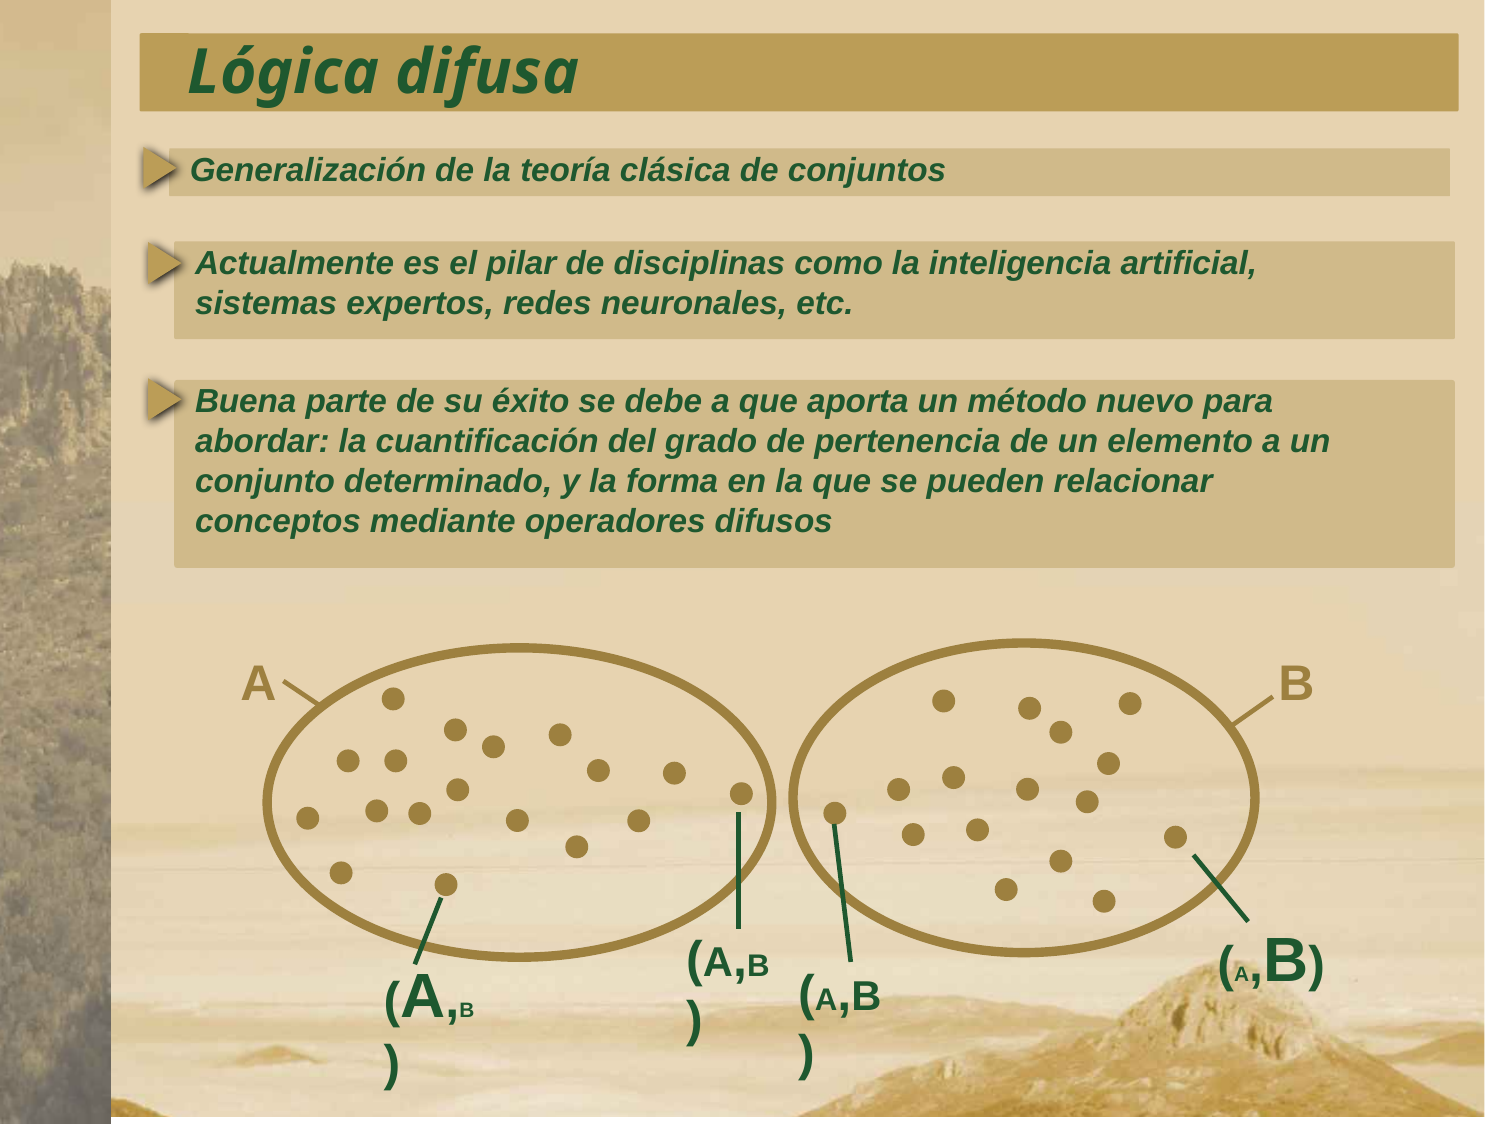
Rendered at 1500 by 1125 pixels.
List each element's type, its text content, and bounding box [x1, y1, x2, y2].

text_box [147, 371, 1456, 569]
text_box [147, 233, 1456, 340]
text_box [368, 897, 507, 1038]
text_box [142, 140, 1451, 197]
picture [0, 0, 1485, 1124]
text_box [792, 642, 1330, 953]
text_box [1193, 854, 1369, 1003]
text_box Lógica difusa [172, 23, 1427, 114]
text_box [670, 811, 802, 995]
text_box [225, 642, 773, 958]
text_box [782, 823, 914, 1028]
